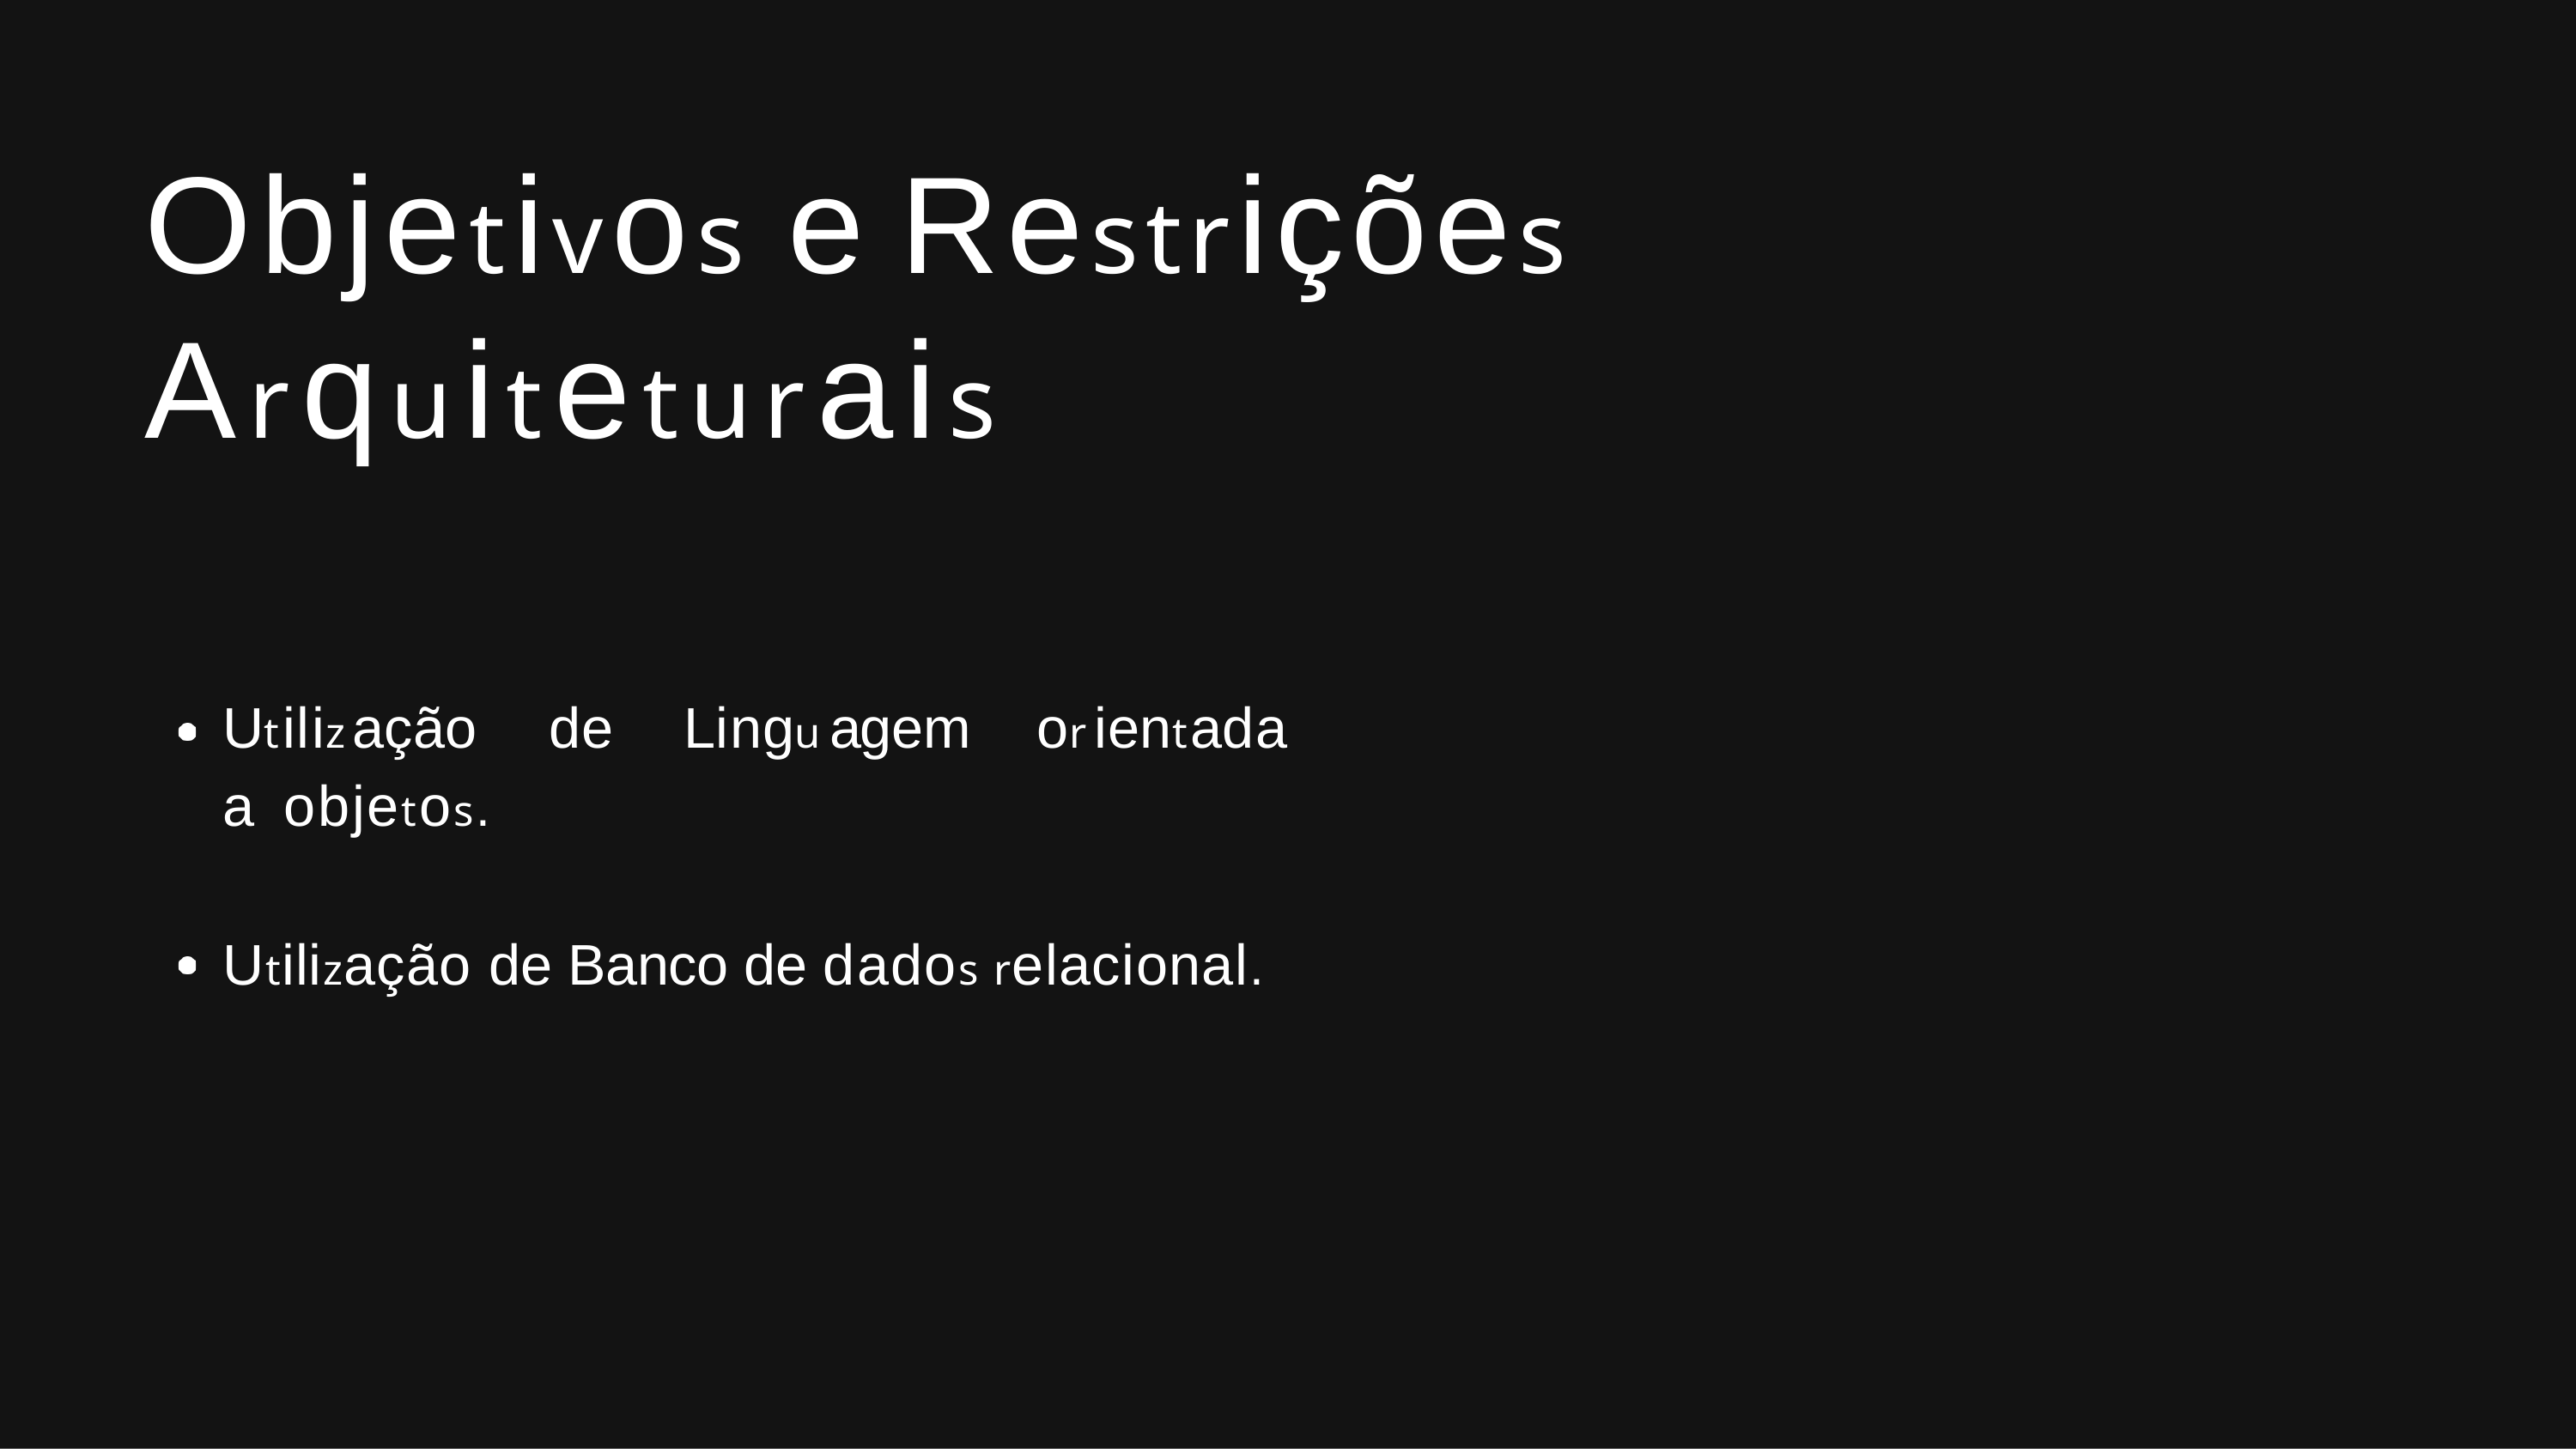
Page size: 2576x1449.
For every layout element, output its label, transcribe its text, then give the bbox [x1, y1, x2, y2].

text_box [178, 956, 197, 974]
text_box [178, 723, 197, 741]
text_box Utilização de Linguagem orientada a objetos. Utilização de Banco de dados relacional. [221, 680, 1387, 997]
title Objetivos e Restrições Arquiteturais [143, 133, 2433, 466]
